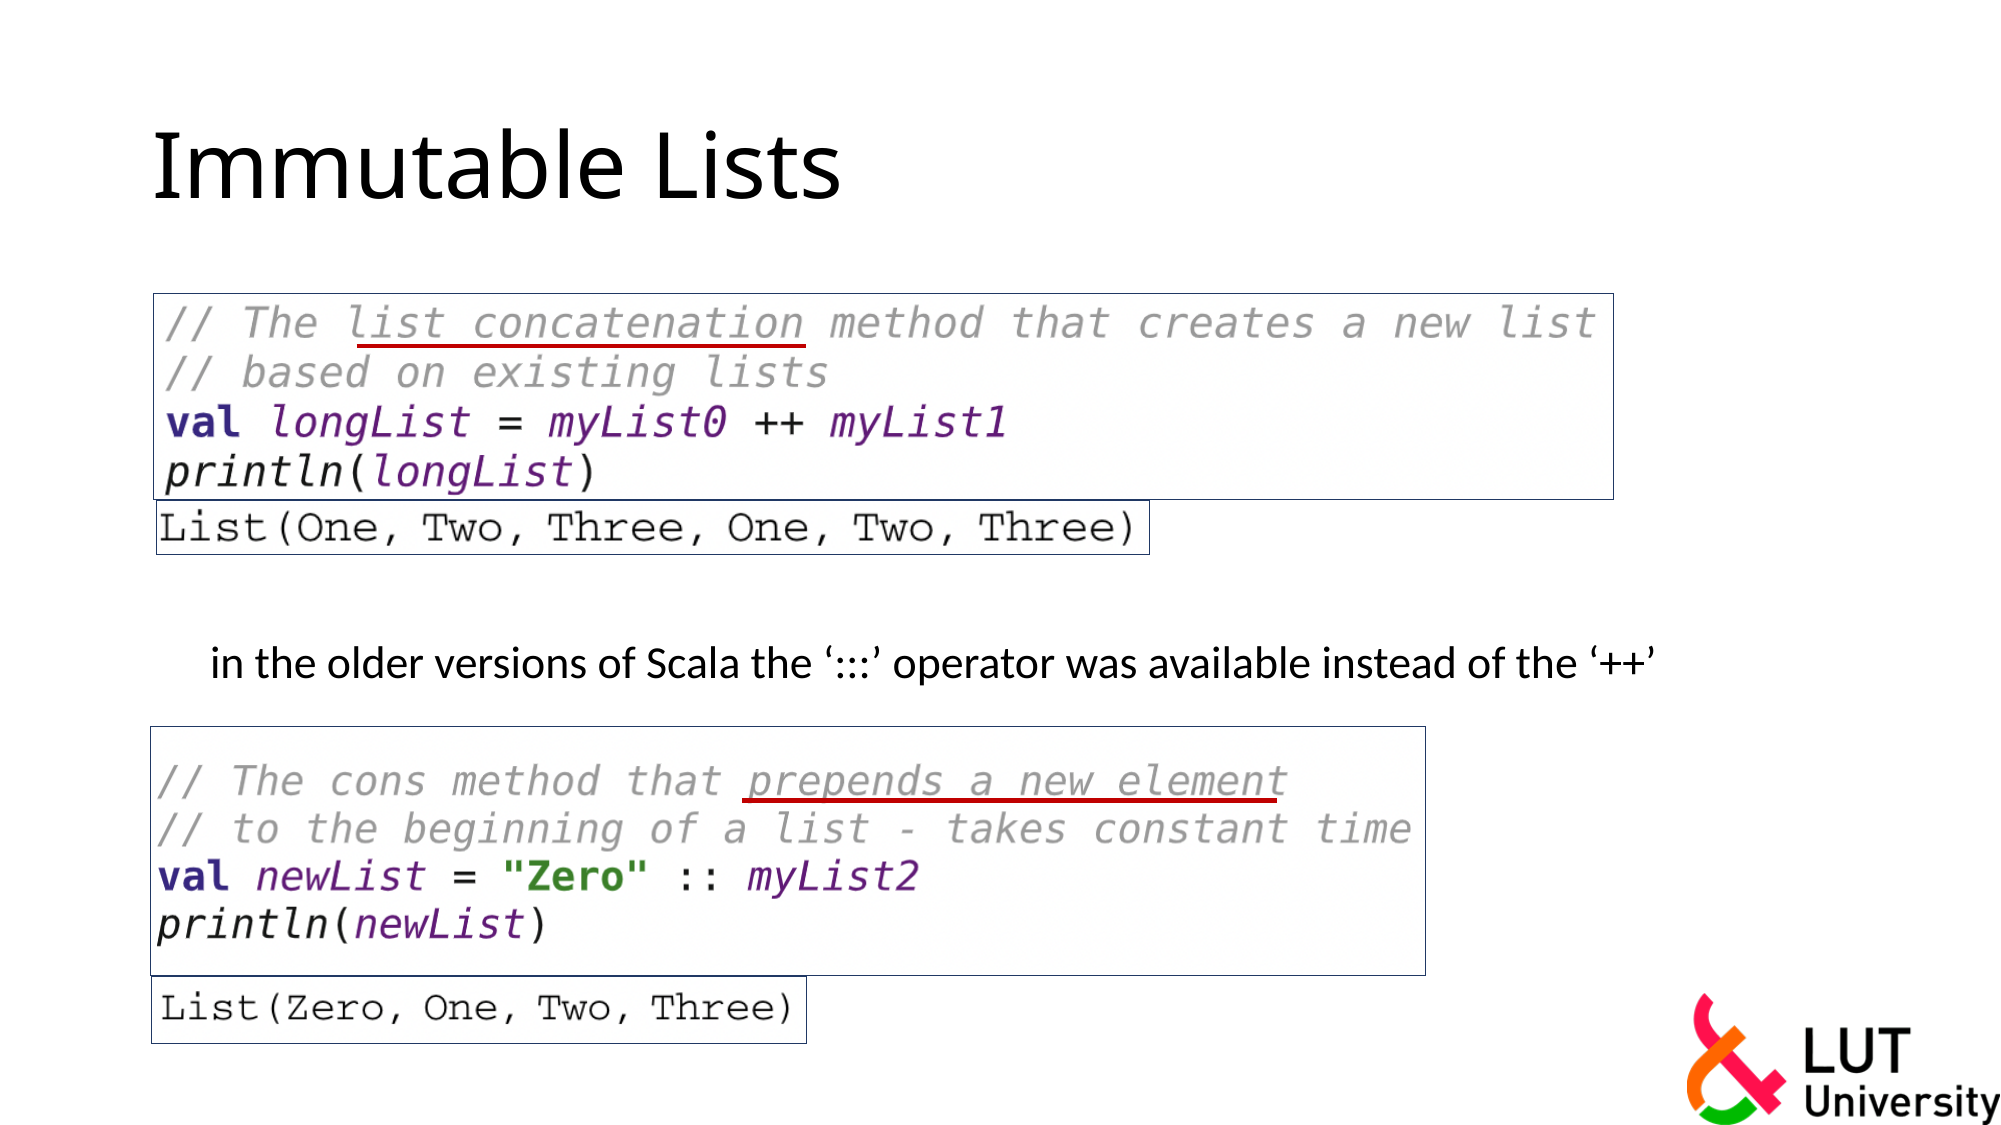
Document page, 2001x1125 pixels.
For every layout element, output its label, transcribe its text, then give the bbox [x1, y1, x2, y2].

text_box in the older versions of Scala the ‘:::’ operator was available instead of the ‘++’ [195, 625, 1673, 695]
picture [156, 500, 1150, 555]
picture [150, 726, 1426, 1044]
title Immutable Lists [137, 59, 1863, 278]
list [153, 293, 1614, 500]
picture [1687, 993, 2000, 1125]
